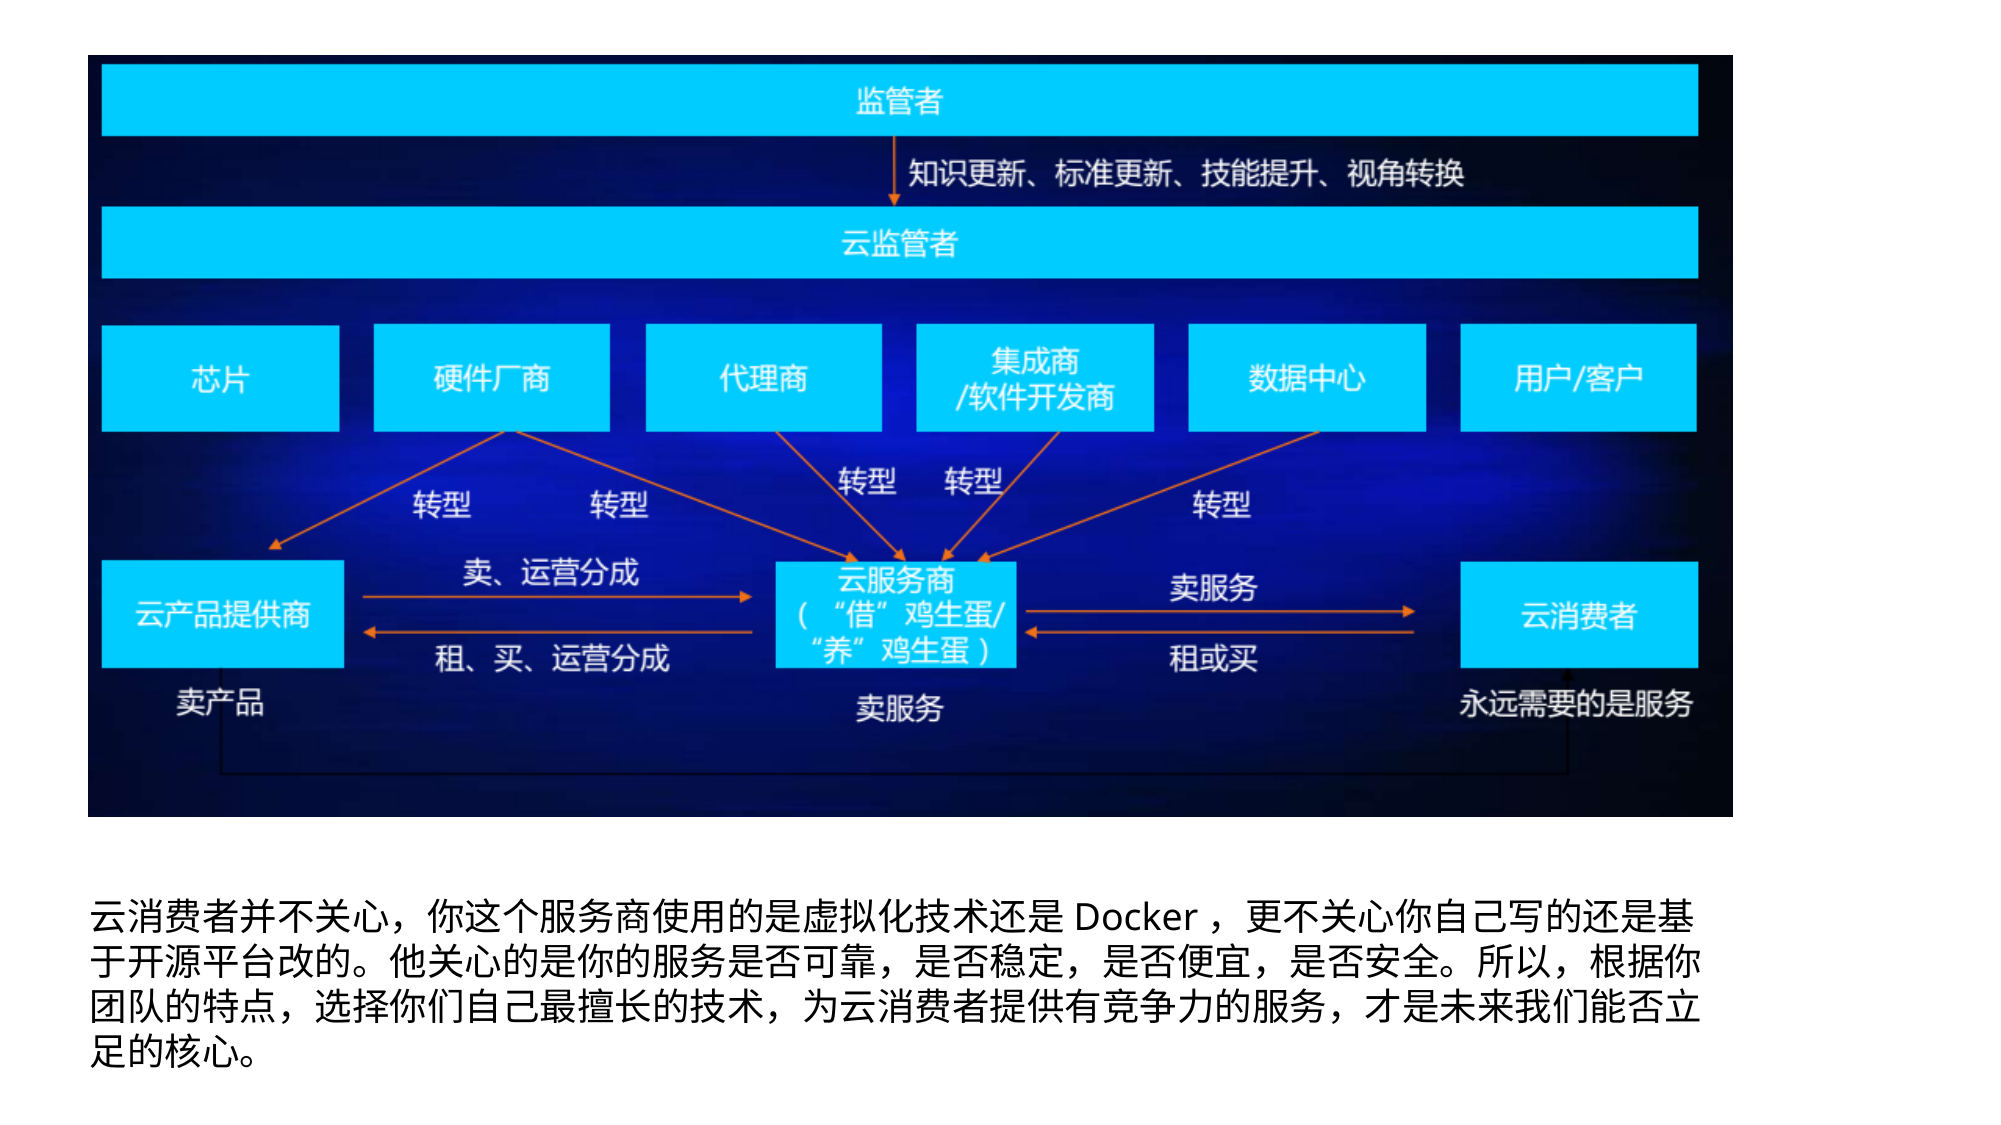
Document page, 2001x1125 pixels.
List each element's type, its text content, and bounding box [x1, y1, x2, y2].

text_box 云消费者并不关心，你这个服务商使用的是虚拟化技术还是Docker，更不关心你自己写的还是基于开源平台改的。他关心的是你的服务是否可靠，是否稳定，是否便宜，是否安全。所以，根据你团队的特点，选择你们自己最擅长的技术，为云消费者提供有竞争力的服务，才是未来我们能否立足的核心。 [74, 885, 1742, 1080]
picture [88, 55, 1733, 817]
